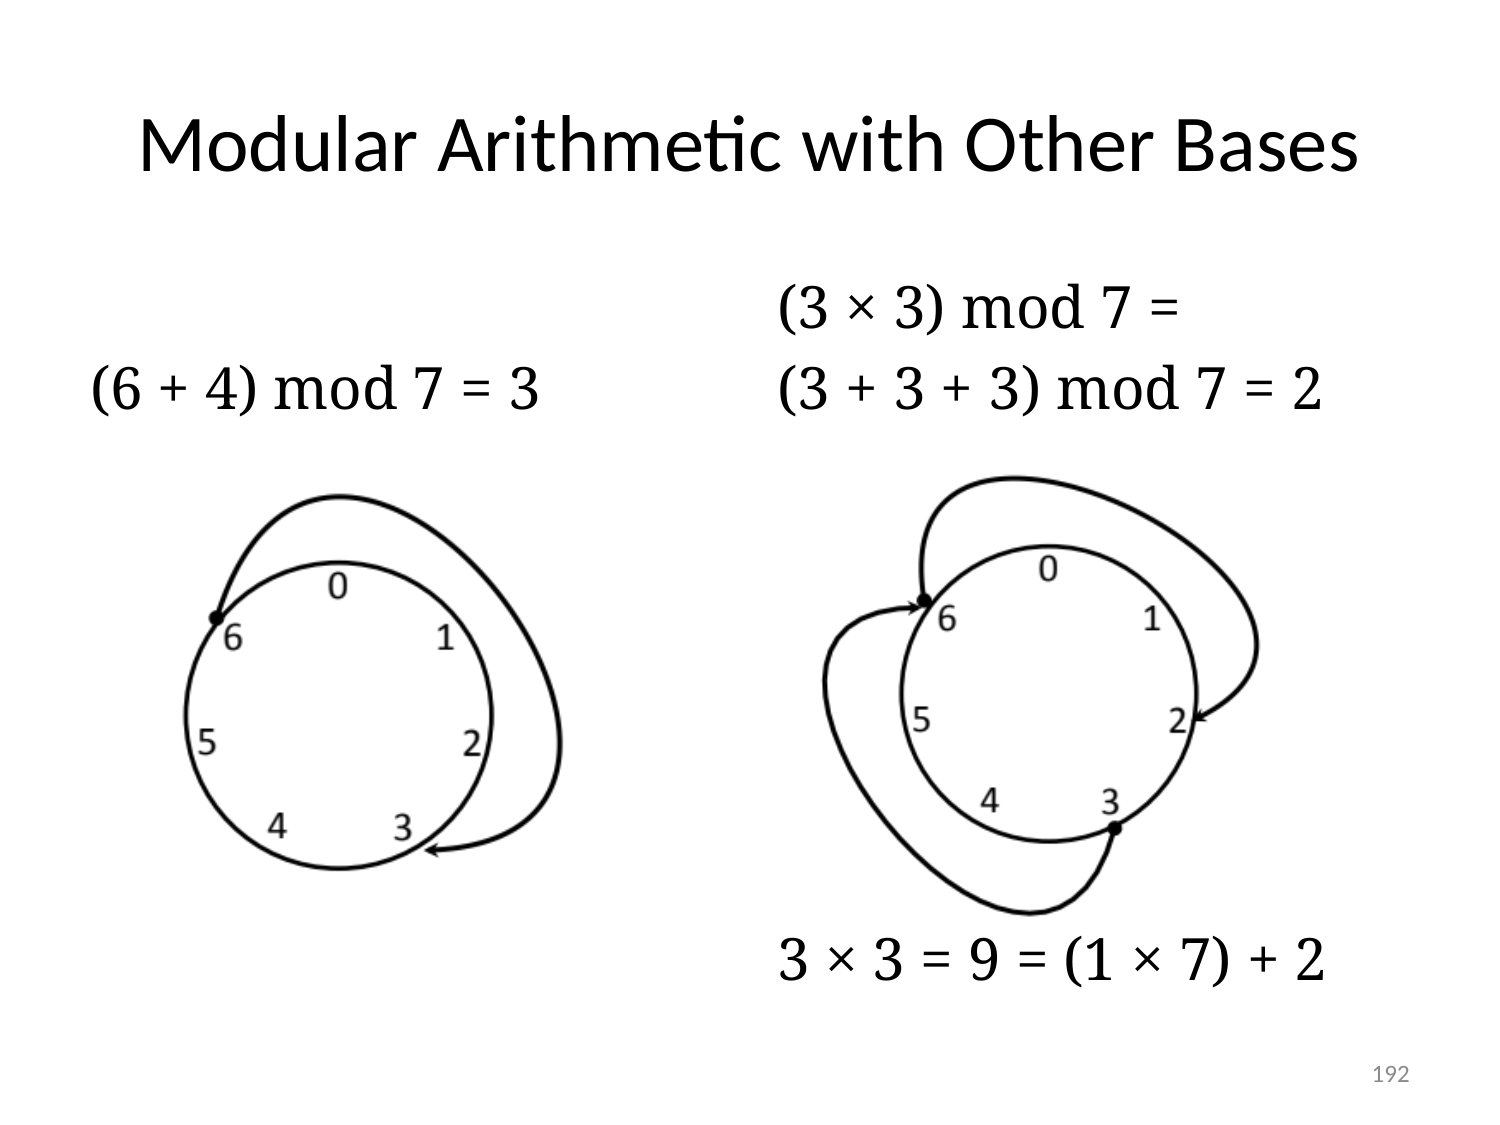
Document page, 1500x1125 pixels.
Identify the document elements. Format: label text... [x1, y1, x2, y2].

picture [120, 421, 661, 924]
picture [747, 421, 1330, 981]
list (3 × 3) mod 7 = (3 + 3 + 3) mod 7 = 2 3 × 3 = 9 = (1 × 7) + 2 [762, 262, 1425, 1125]
slide_number 192 [1074, 1042, 1425, 1103]
list (6 + 4) mod 7 = 3 [75, 262, 738, 1005]
title Modular Arithmetic with Other Bases [75, 45, 1425, 233]
